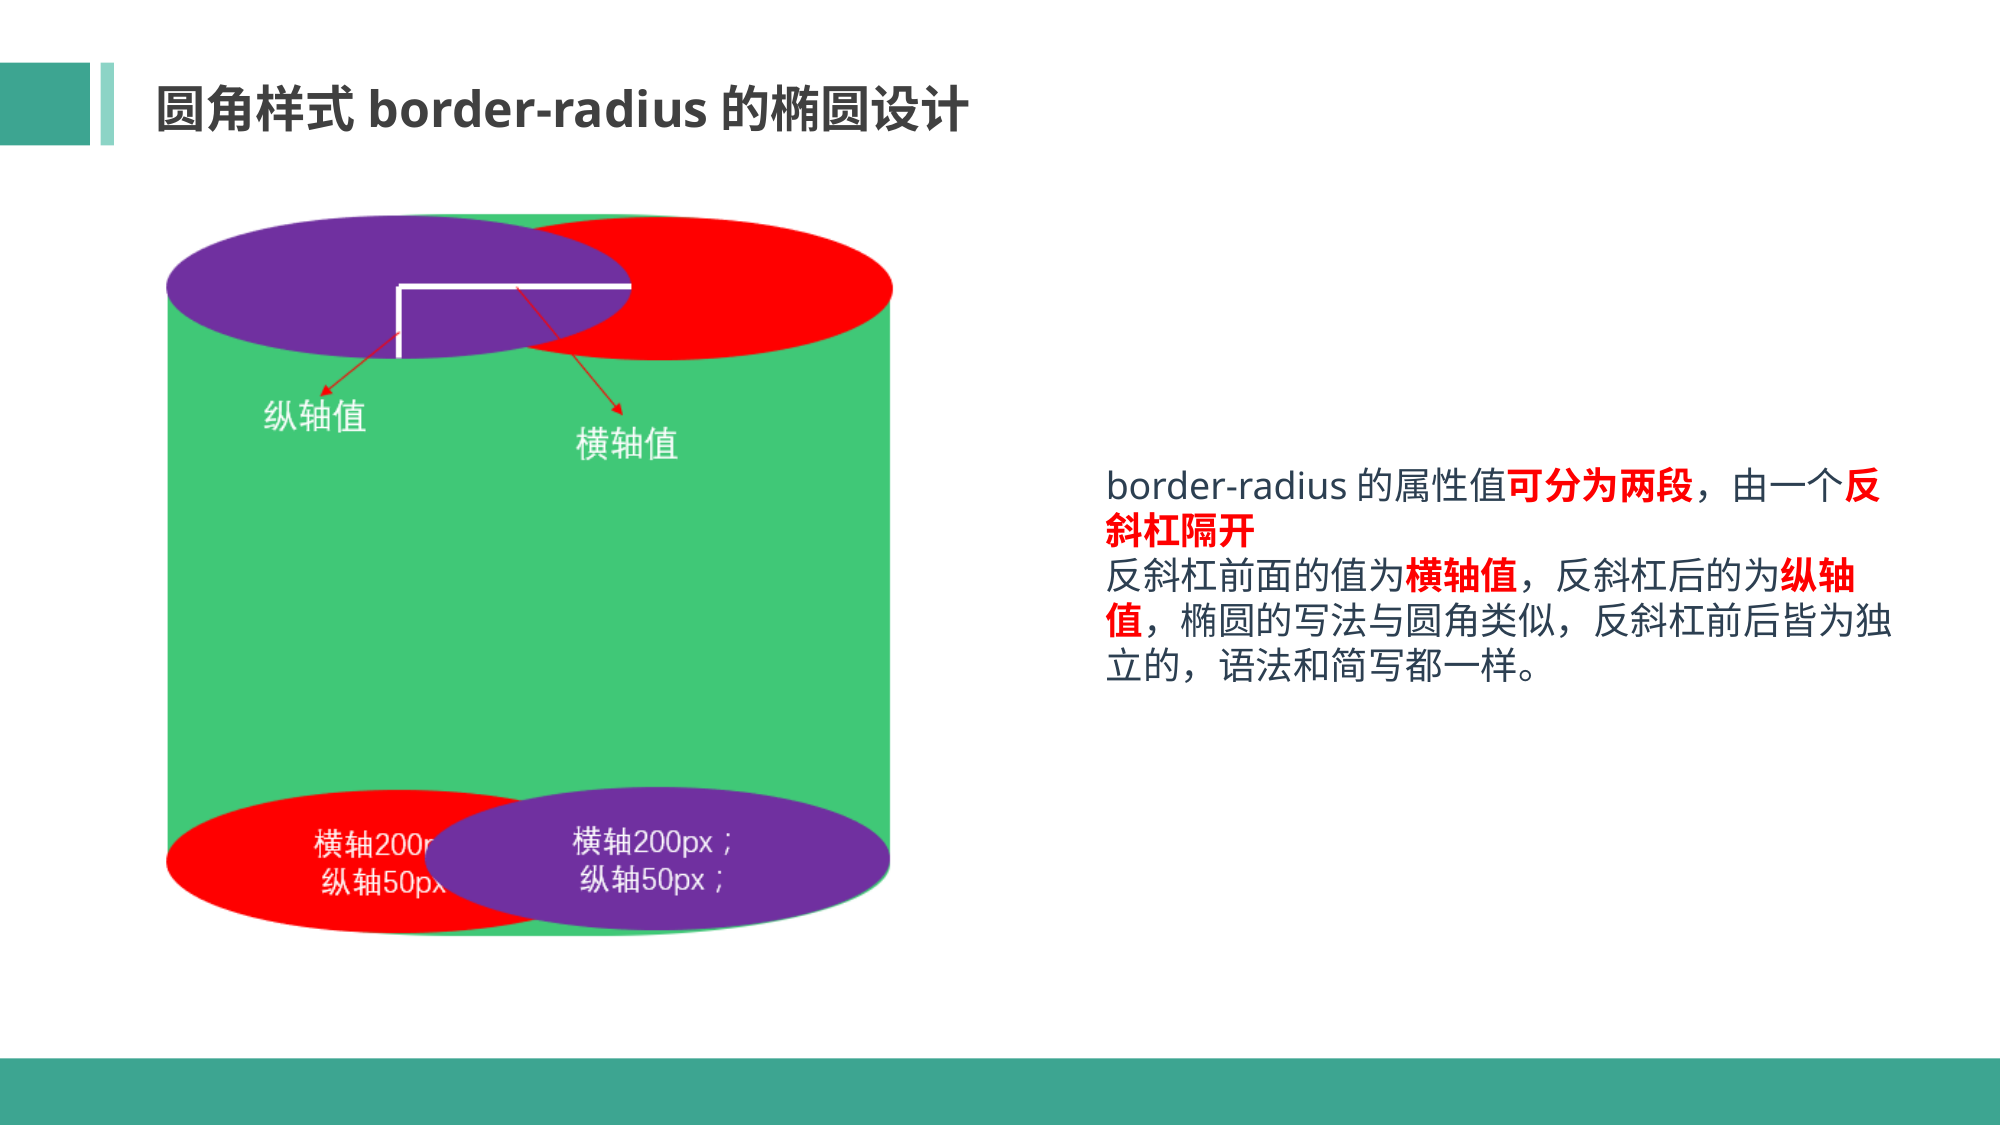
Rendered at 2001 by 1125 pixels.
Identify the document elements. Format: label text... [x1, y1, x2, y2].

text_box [0, 62, 114, 146]
text_box border-radius的属性值可分为两段，由一个反斜杠隔开 反斜杠前面的值为横轴值，反斜杠后的为纵轴值，椭圆的写法与圆角类似，反斜杠前后皆为独立的，语法和简写都一样。 [1091, 454, 1926, 695]
picture [152, 210, 909, 942]
text_box [0, 1057, 2000, 1125]
text_box 圆角样式border-radius的椭圆设计 [140, 69, 1091, 145]
